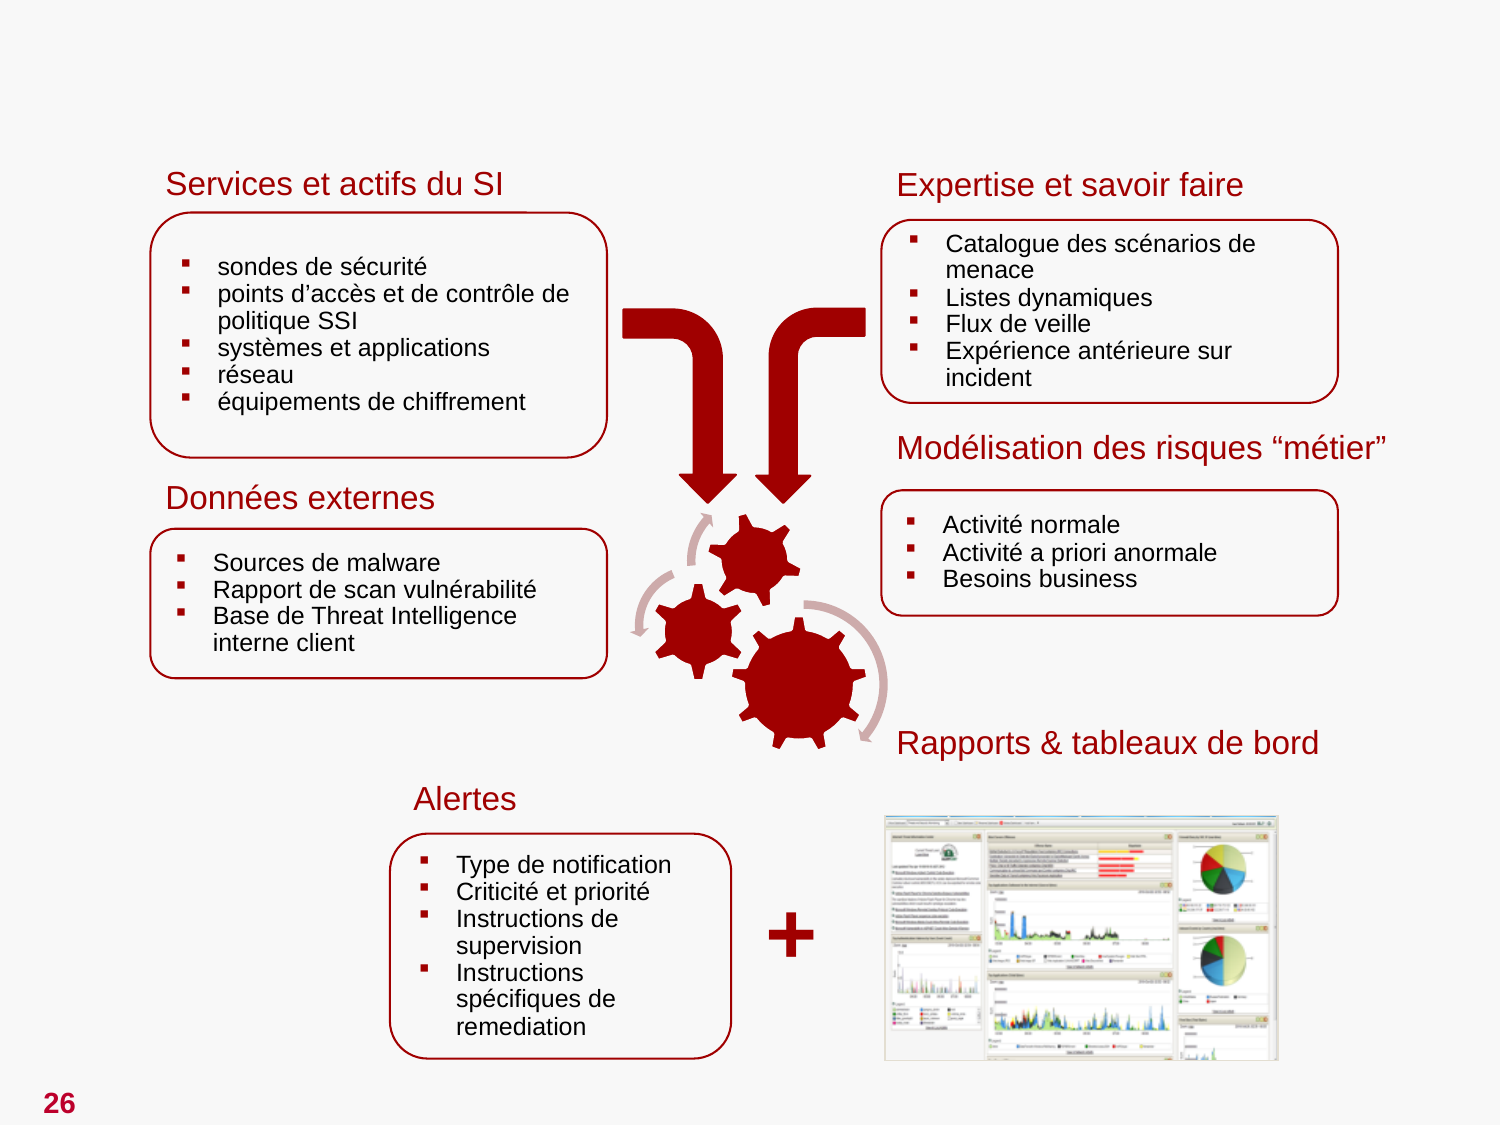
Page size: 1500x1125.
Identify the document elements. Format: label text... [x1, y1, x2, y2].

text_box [614, 468, 870, 785]
text_box Modélisation des risques “métier” [881, 419, 1459, 474]
text_box Alertes [398, 769, 574, 825]
text_box sondes de sécurité points d’accès et de contrôle de politique SSI systèmes et applications réseau équipements de chiffrement [148, 210, 610, 460]
text_box Expertise et savoir faire [881, 155, 1376, 211]
text_box Catalogue des scénarios de menace Listes dynamiques Flux de veille Expérience antérieure sur incident [879, 217, 1341, 406]
text_box [621, 307, 724, 466]
text_box Activité normale Activité a priori anormale Besoins business [879, 488, 1341, 618]
text_box [767, 306, 867, 466]
text_box Rapports & tableaux de bord [881, 713, 1428, 769]
text_box Sources de malware Rapport de scan vulnérabilité Base de Threat Intelligence interne client [148, 526, 608, 681]
text_box + [750, 868, 833, 994]
text_box Services et actifs du SI [150, 154, 637, 210]
text_box Données externes [150, 468, 611, 524]
text_box Type de notification Criticité et priorité Instructions de supervision Instructions spécifiques de remediation [387, 831, 734, 1061]
picture [885, 815, 1278, 1060]
